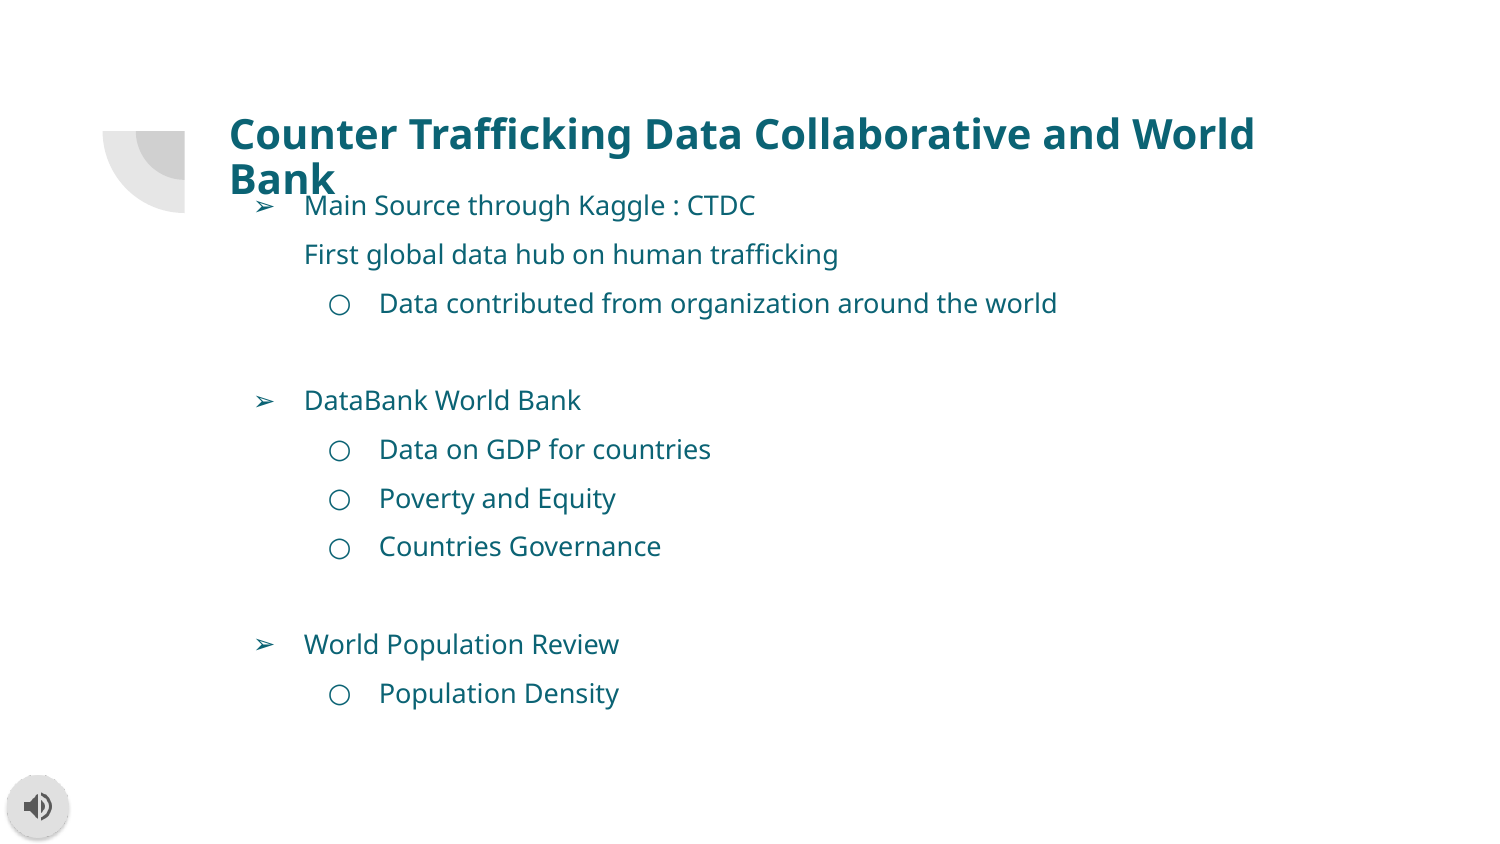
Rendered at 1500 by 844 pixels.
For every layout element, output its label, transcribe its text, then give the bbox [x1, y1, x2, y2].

title Counter Trafficking Data Collaborative and World Bank [213, 98, 1368, 157]
picture [0, 768, 76, 844]
list Main Source through Kaggle : CTDC First global data hub on human trafficking Data contributed from organization around the world DataBank World Bank Data on GDP for countries Poverty and Equity Countries Governance World Population Review Population Density [213, 157, 1368, 797]
